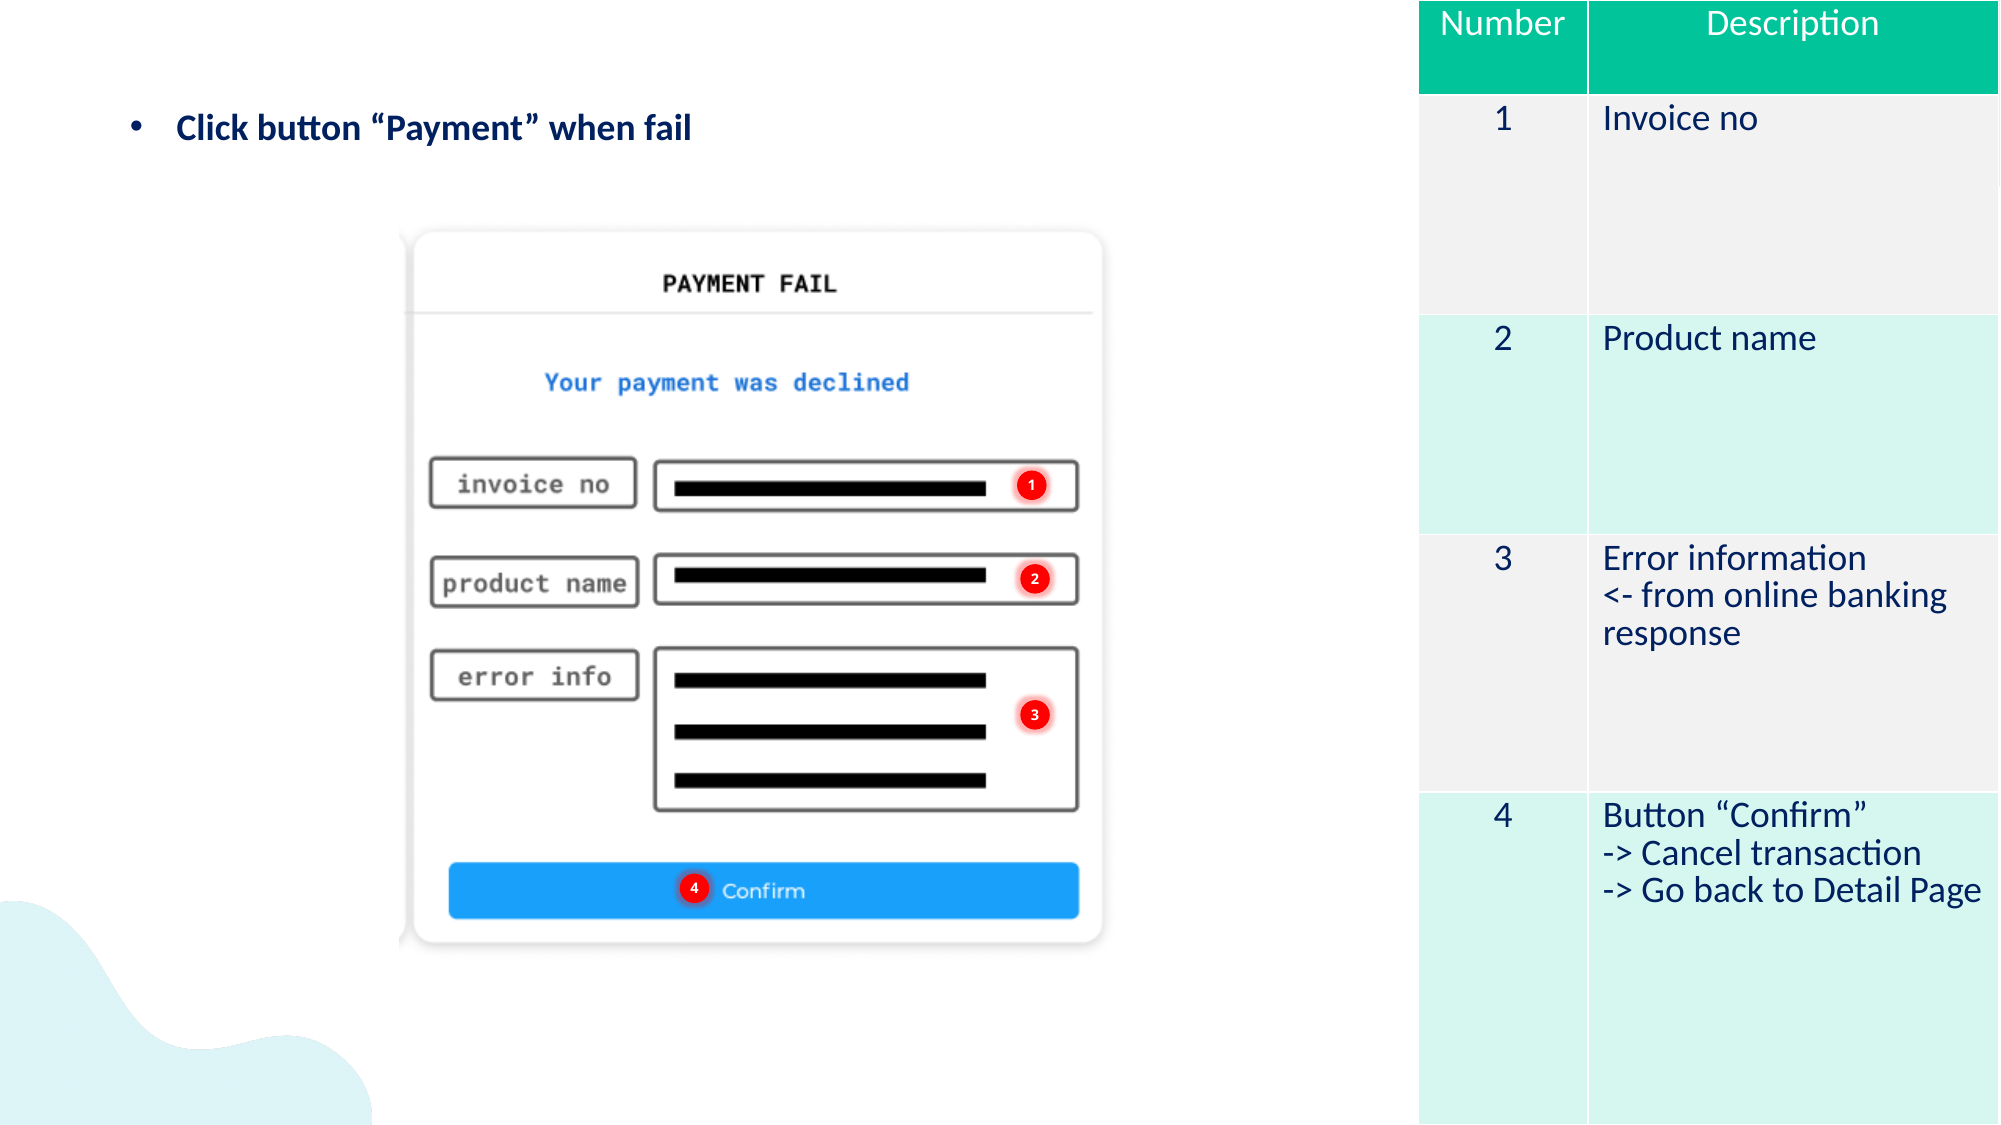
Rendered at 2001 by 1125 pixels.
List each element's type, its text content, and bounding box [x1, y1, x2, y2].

table_cell 1 [1419, 96, 1587, 314]
table_cell Button “Confirm” -> Cancel transaction -> Go back to Detail Page [1589, 793, 1998, 1124]
picture [399, 207, 1135, 961]
table_cell 4 [1419, 793, 1587, 1124]
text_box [1003, 562, 1067, 596]
table_header Description [1589, 1, 1998, 94]
table_cell Product name [1589, 315, 1998, 534]
table_cell 3 [1419, 535, 1587, 791]
table_cell Invoice no [1589, 96, 1998, 314]
table_cell 2 [1419, 315, 1587, 534]
picture [0, 901, 372, 1125]
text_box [662, 871, 727, 905]
table_cell Error information <- from online banking response [1589, 535, 1998, 791]
text_box Click button “Payment” when fail [115, 95, 1182, 156]
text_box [1003, 698, 1067, 732]
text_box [999, 468, 1064, 502]
table_header Number [1419, 1, 1587, 94]
